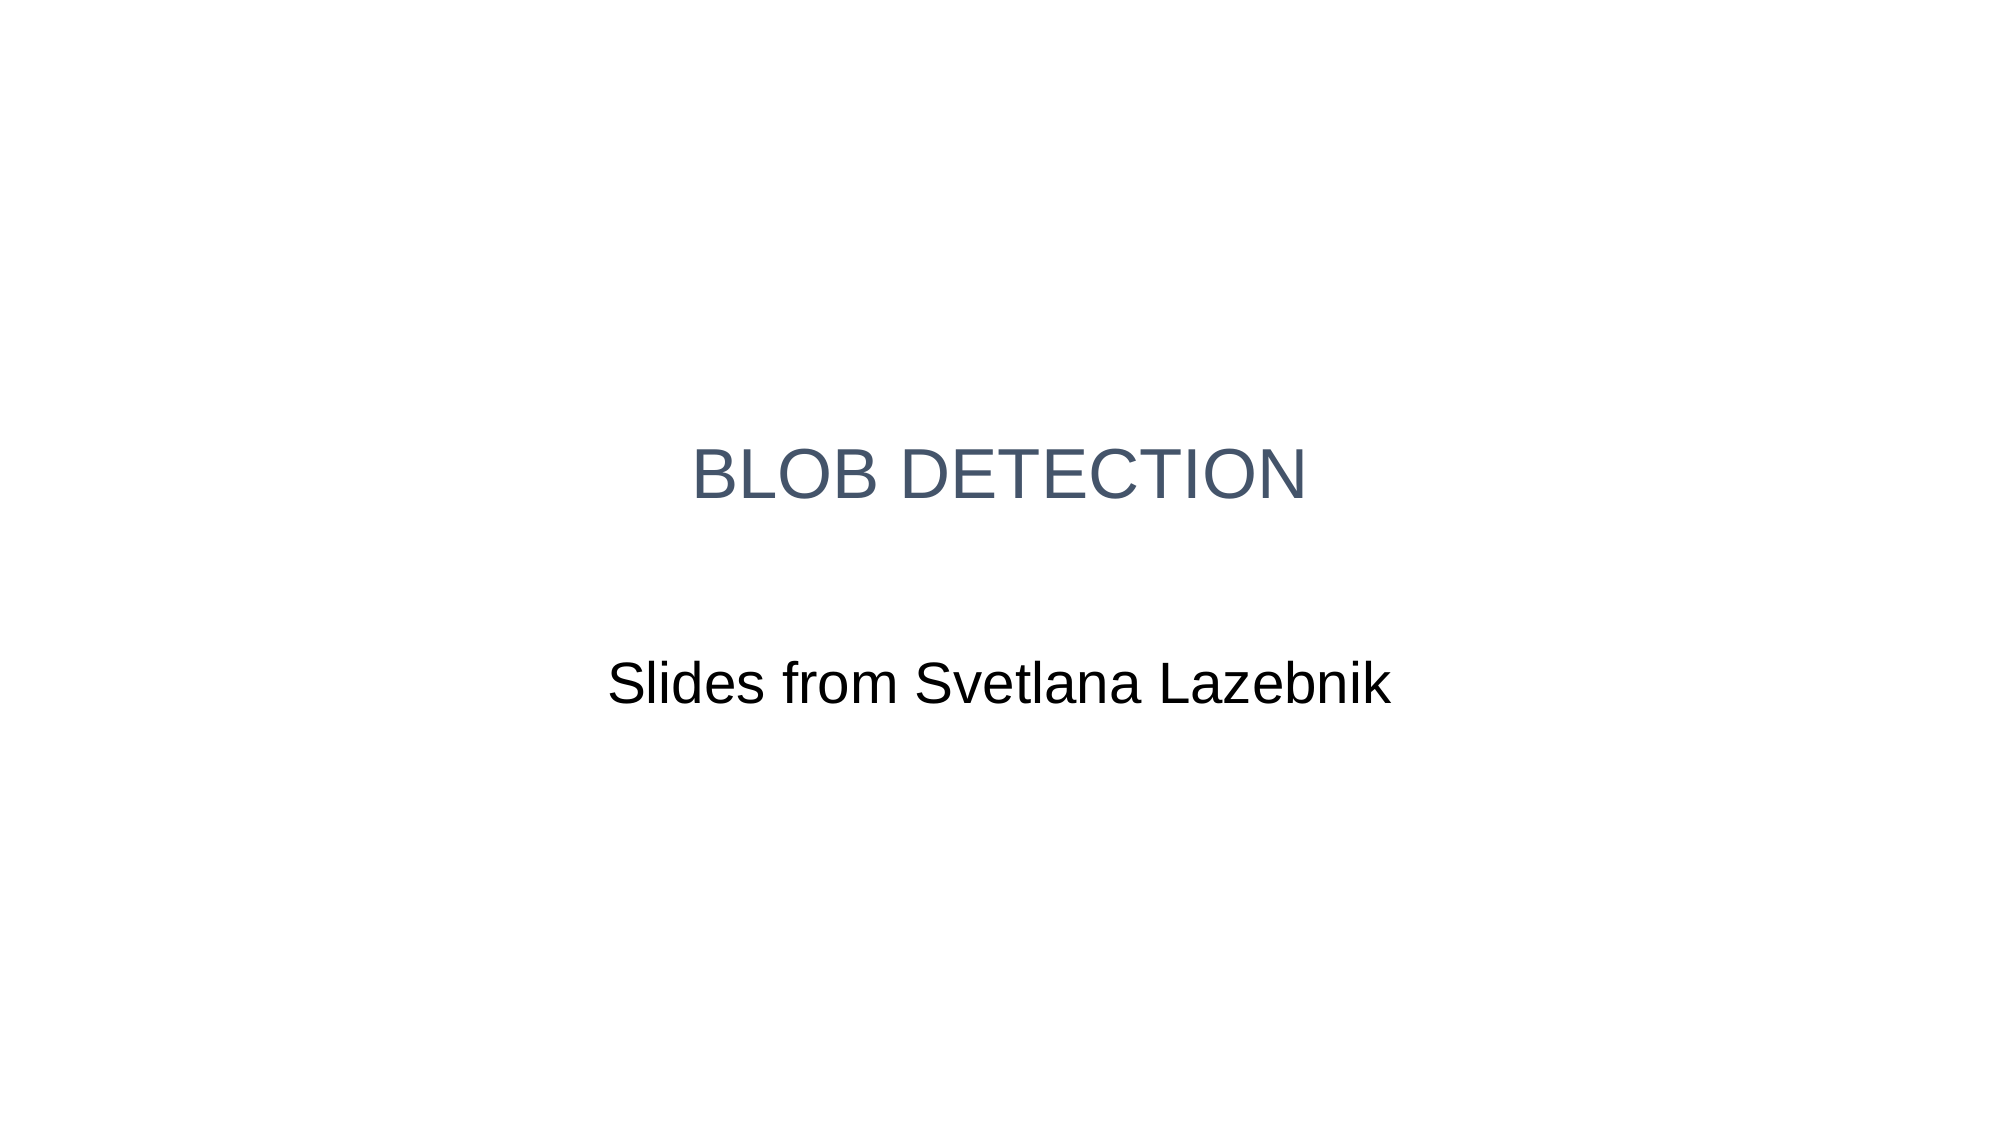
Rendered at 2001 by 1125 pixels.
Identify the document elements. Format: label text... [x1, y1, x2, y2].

subtitle Slides from Svetlana Lazebnik [299, 637, 1701, 926]
title BLOB DETECTION [149, 349, 1851, 591]
